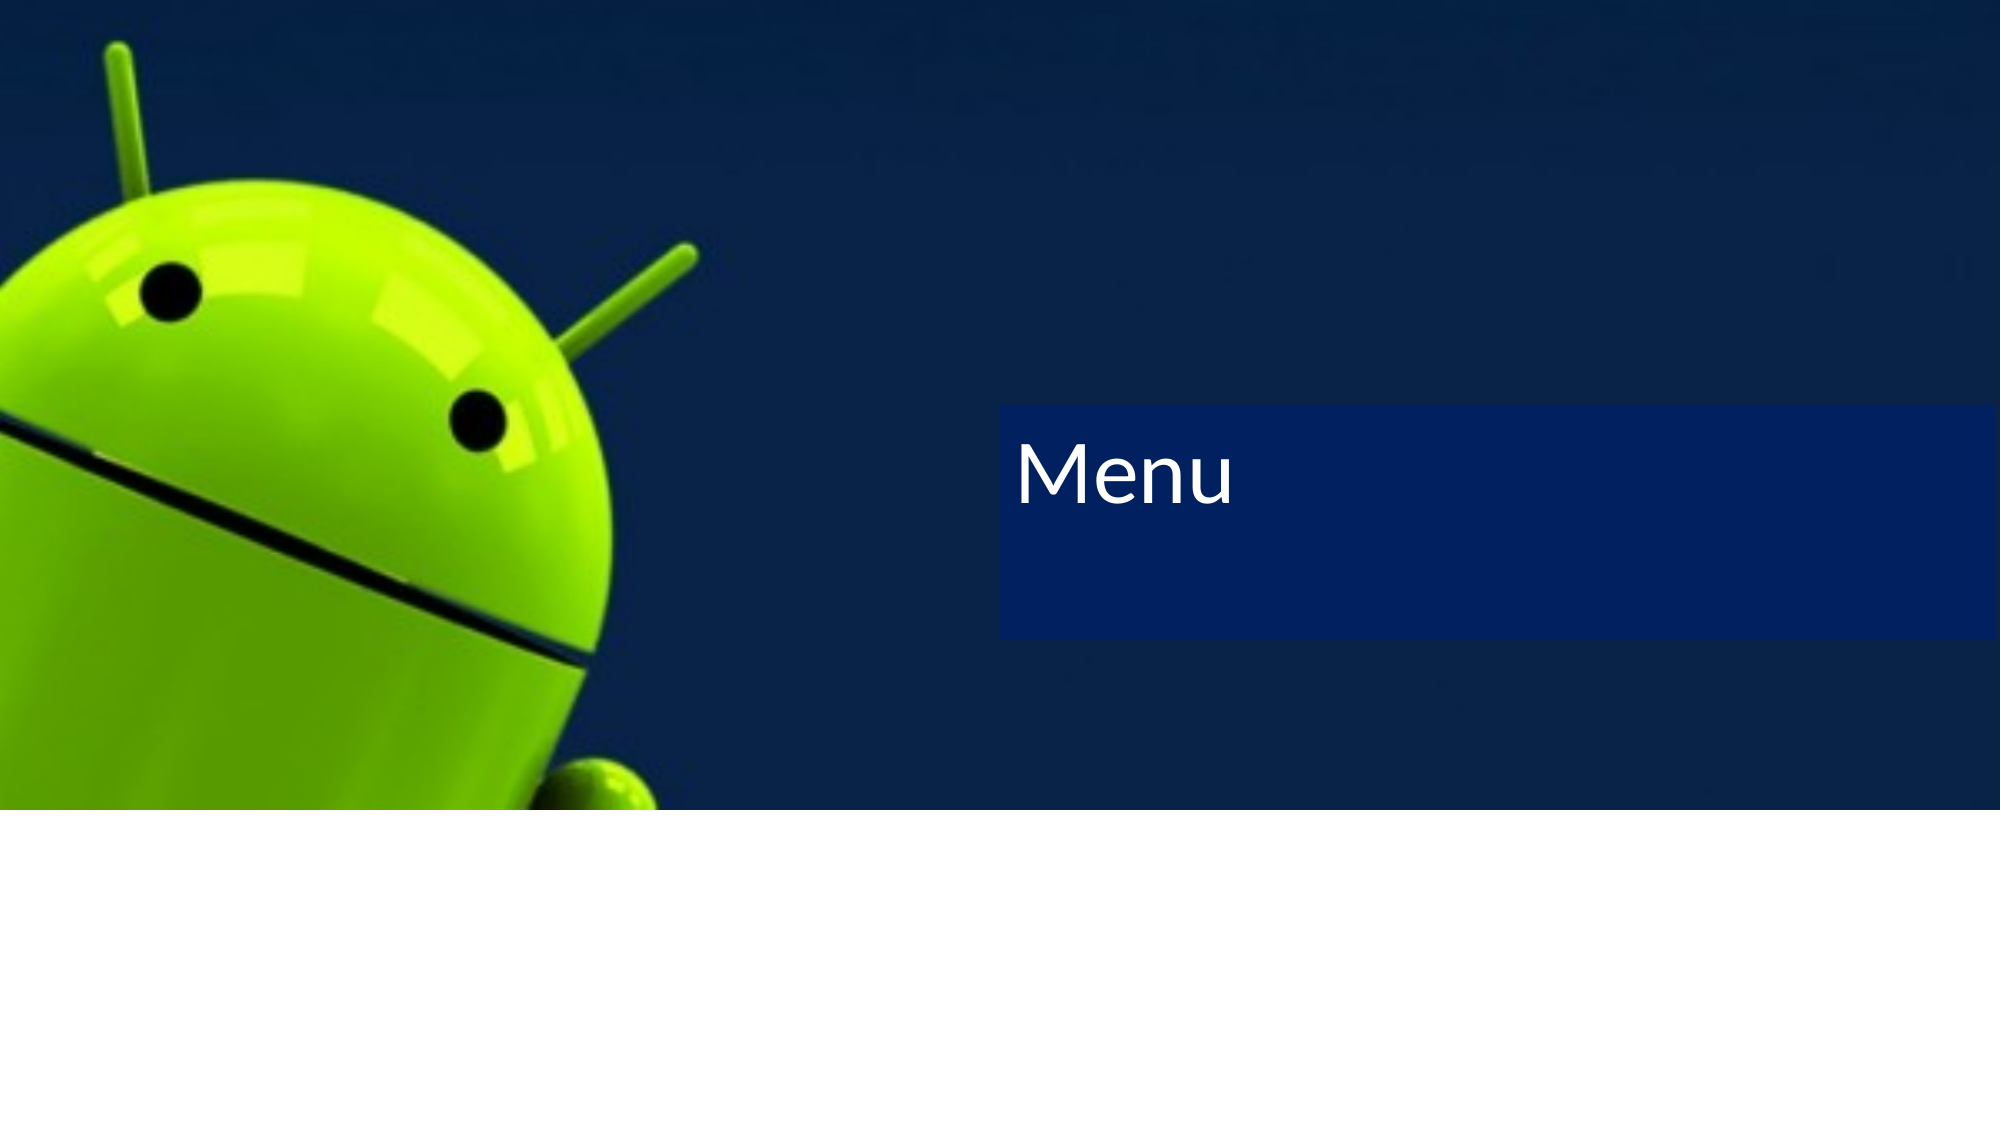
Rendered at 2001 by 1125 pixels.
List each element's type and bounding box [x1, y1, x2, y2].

picture [0, 0, 2000, 810]
